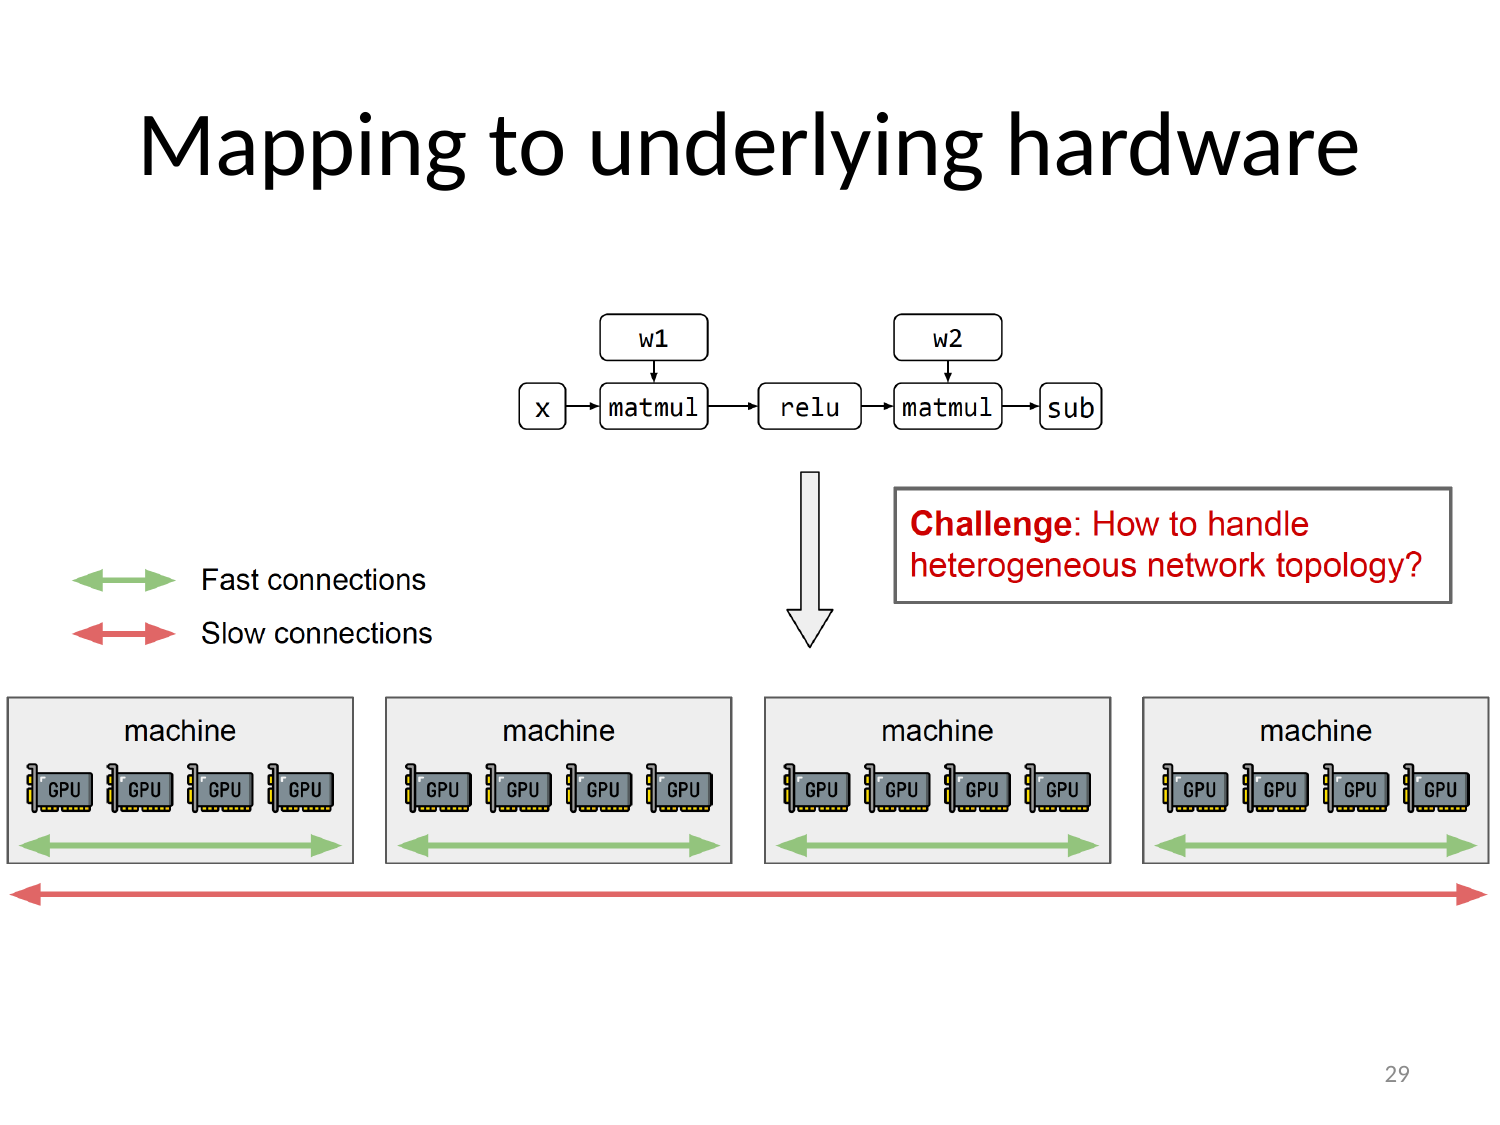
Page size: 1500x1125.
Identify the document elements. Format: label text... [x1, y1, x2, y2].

picture [0, 278, 1500, 915]
title Mapping to underlying hardware [75, 45, 1425, 233]
slide_number 29 [1074, 1042, 1425, 1103]
